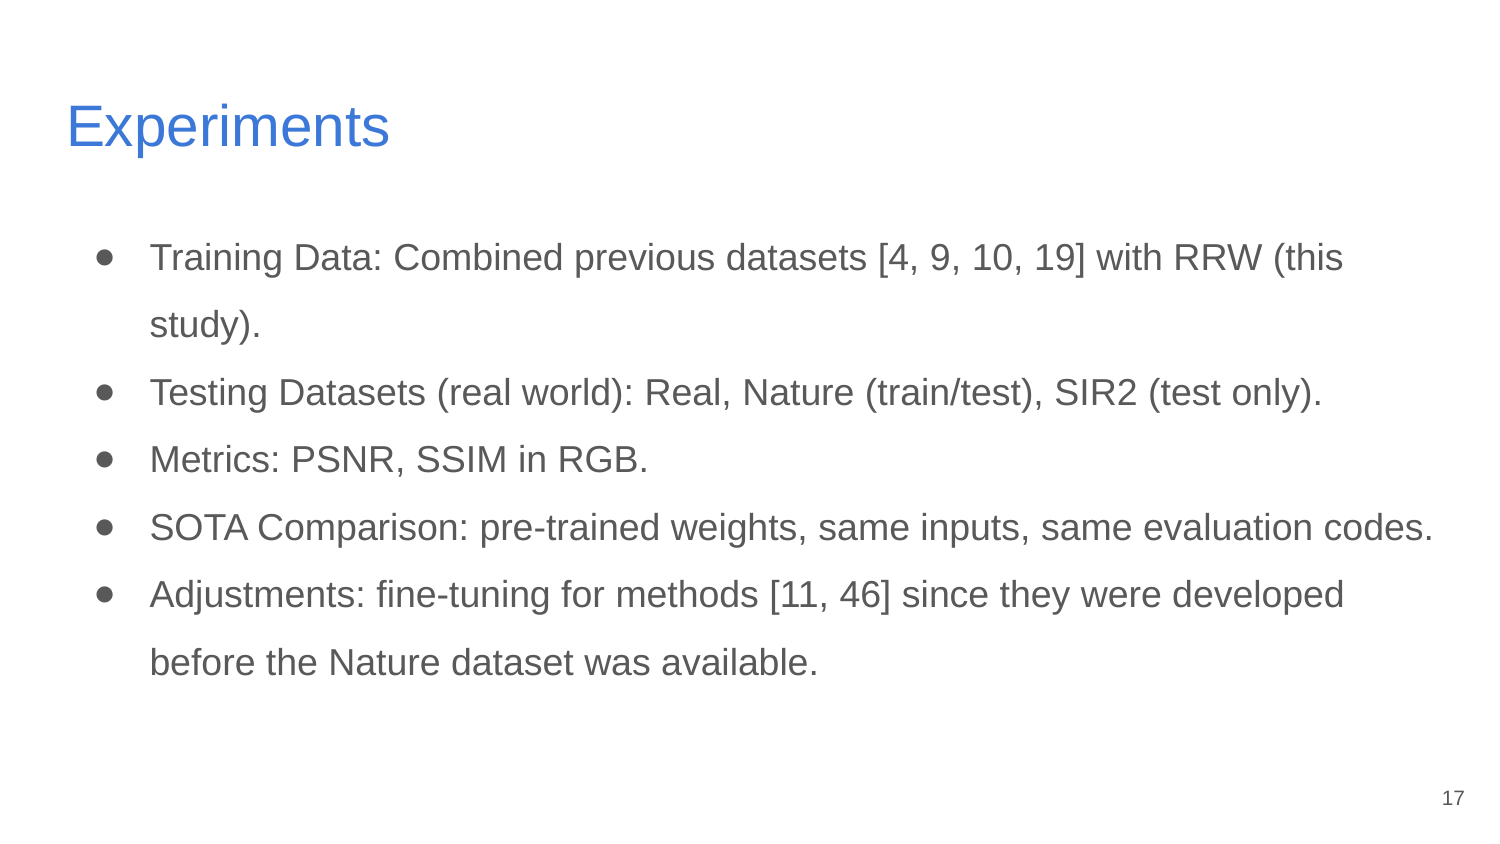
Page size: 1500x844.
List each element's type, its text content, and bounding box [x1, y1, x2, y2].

slide_number ‹#› [1389, 764, 1480, 830]
list Training Data: Combined previous datasets [4, 9, 10, 19] with RRW (this study). Testing Datasets (real world): Real, Nature (train/test), SIR2 (test only). Metrics: PSNR, SSIM in RGB. SOTA Comparison: pre-trained weights, same inputs, same evaluation codes. Adjustments: fine-tuning for methods [11, 46] since they were developed before the Nature dataset was available. [59, 195, 1458, 700]
title Experiments [51, 72, 1449, 167]
